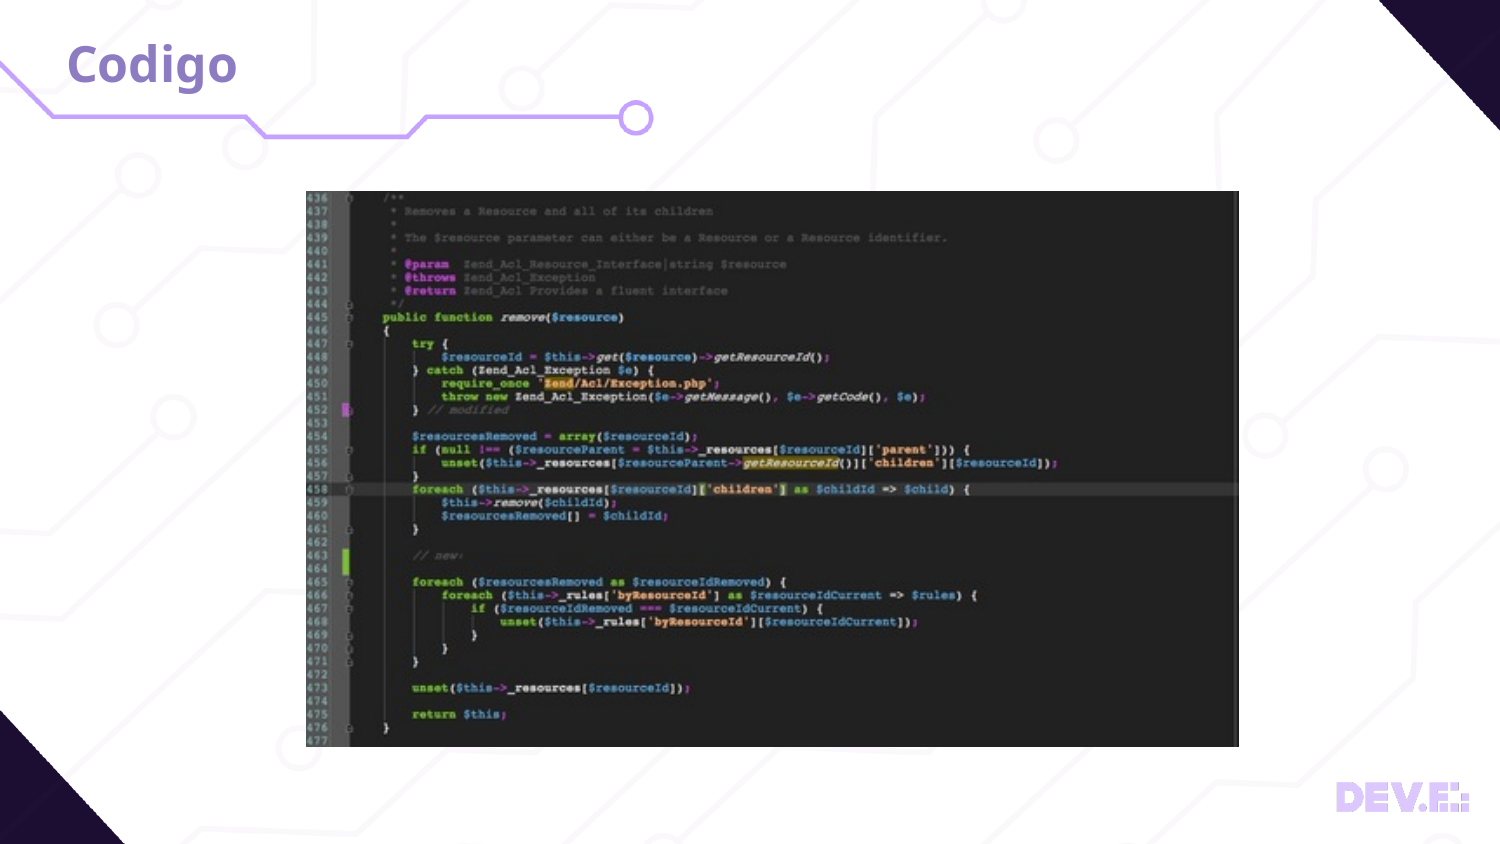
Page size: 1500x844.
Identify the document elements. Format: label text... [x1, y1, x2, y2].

title Codigo [51, 17, 1449, 112]
picture [0, 0, 1500, 844]
